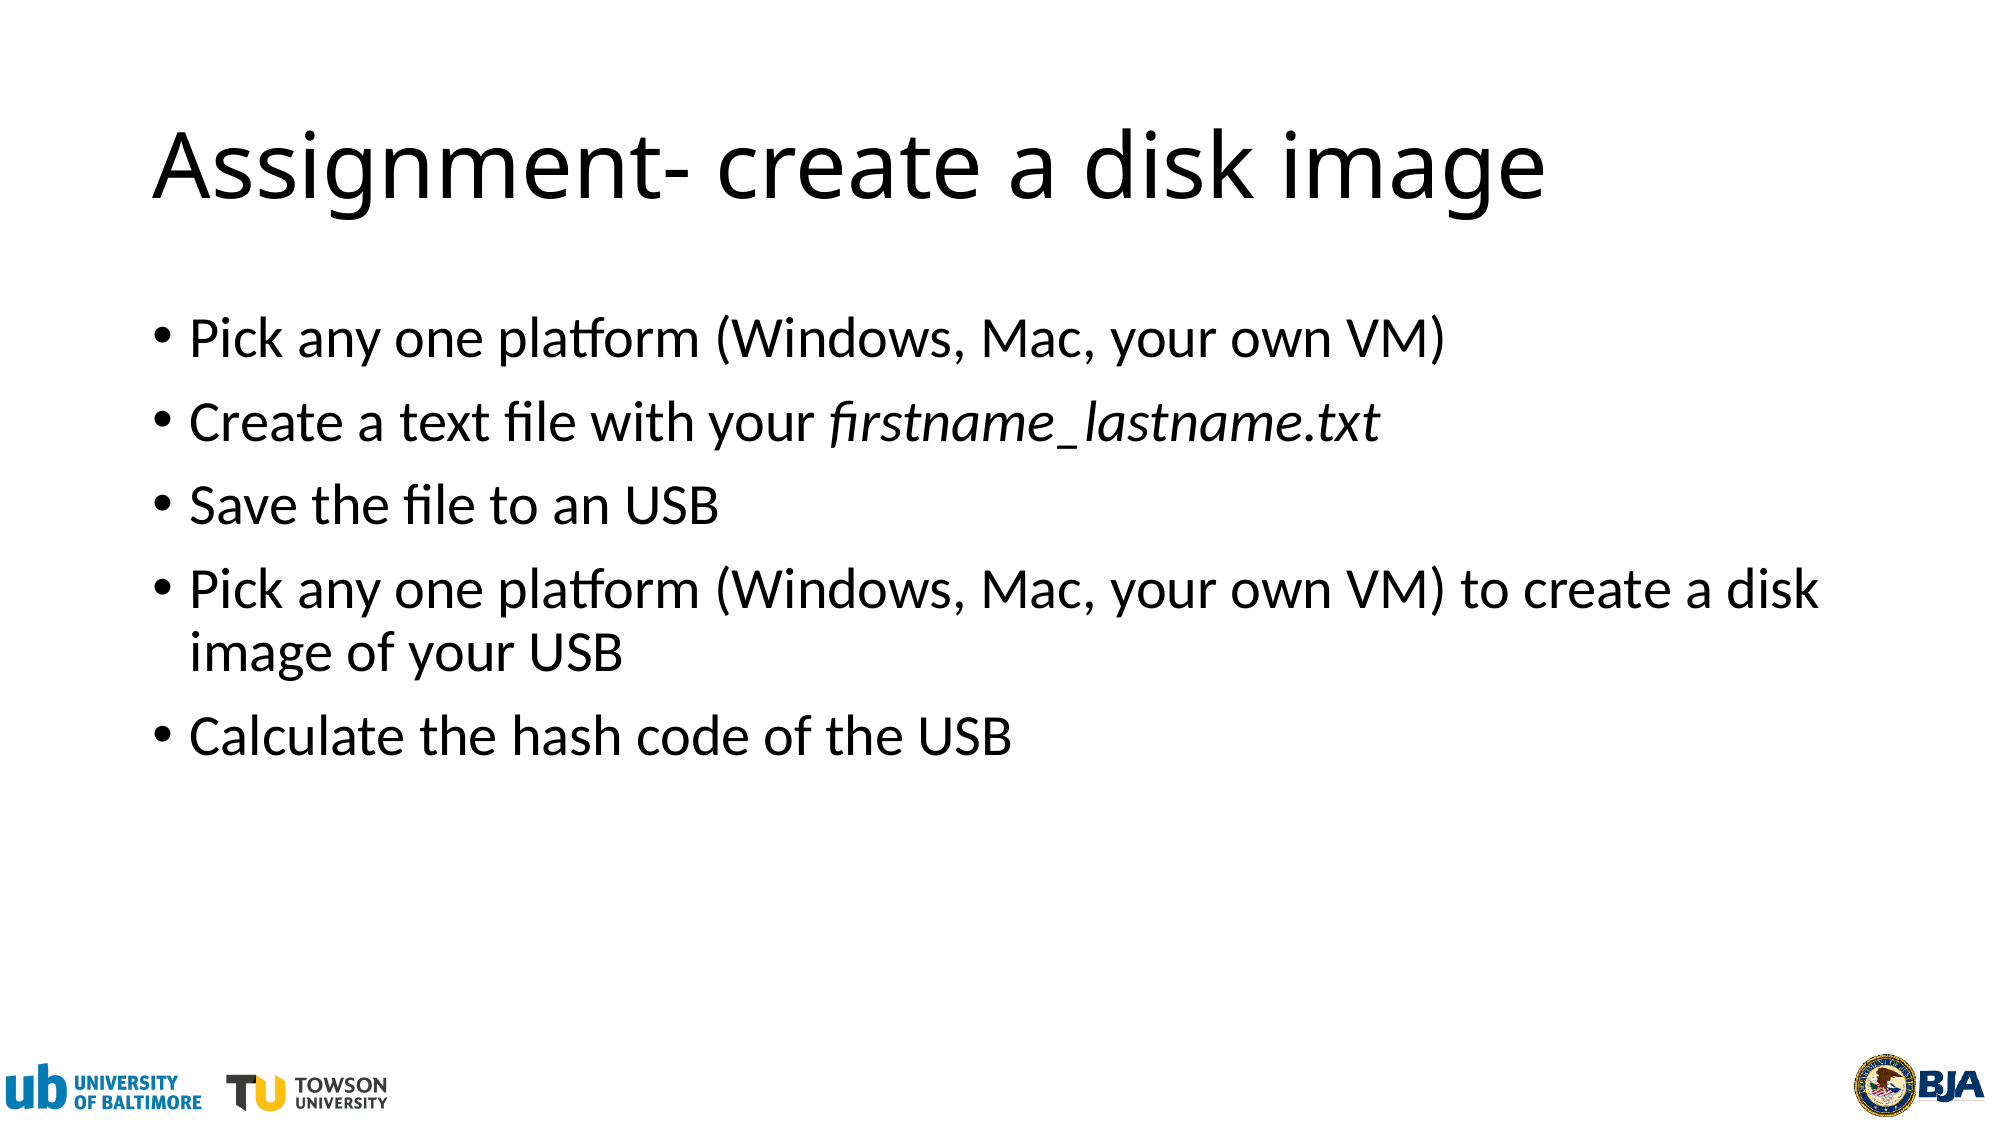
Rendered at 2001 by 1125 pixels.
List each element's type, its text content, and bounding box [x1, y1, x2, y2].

title Assignment- create a disk image [137, 59, 1863, 278]
picture [1854, 1054, 1986, 1117]
list Pick any one platform (Windows, Mac, your own VM) Create a text file with your firstname_lastname.txt Save the file to an USB Pick any one platform (Windows, Mac, your own VM) to create a disk image of your USB Calculate the hash code of the USB [137, 299, 1863, 1014]
picture [0, 1031, 407, 1125]
